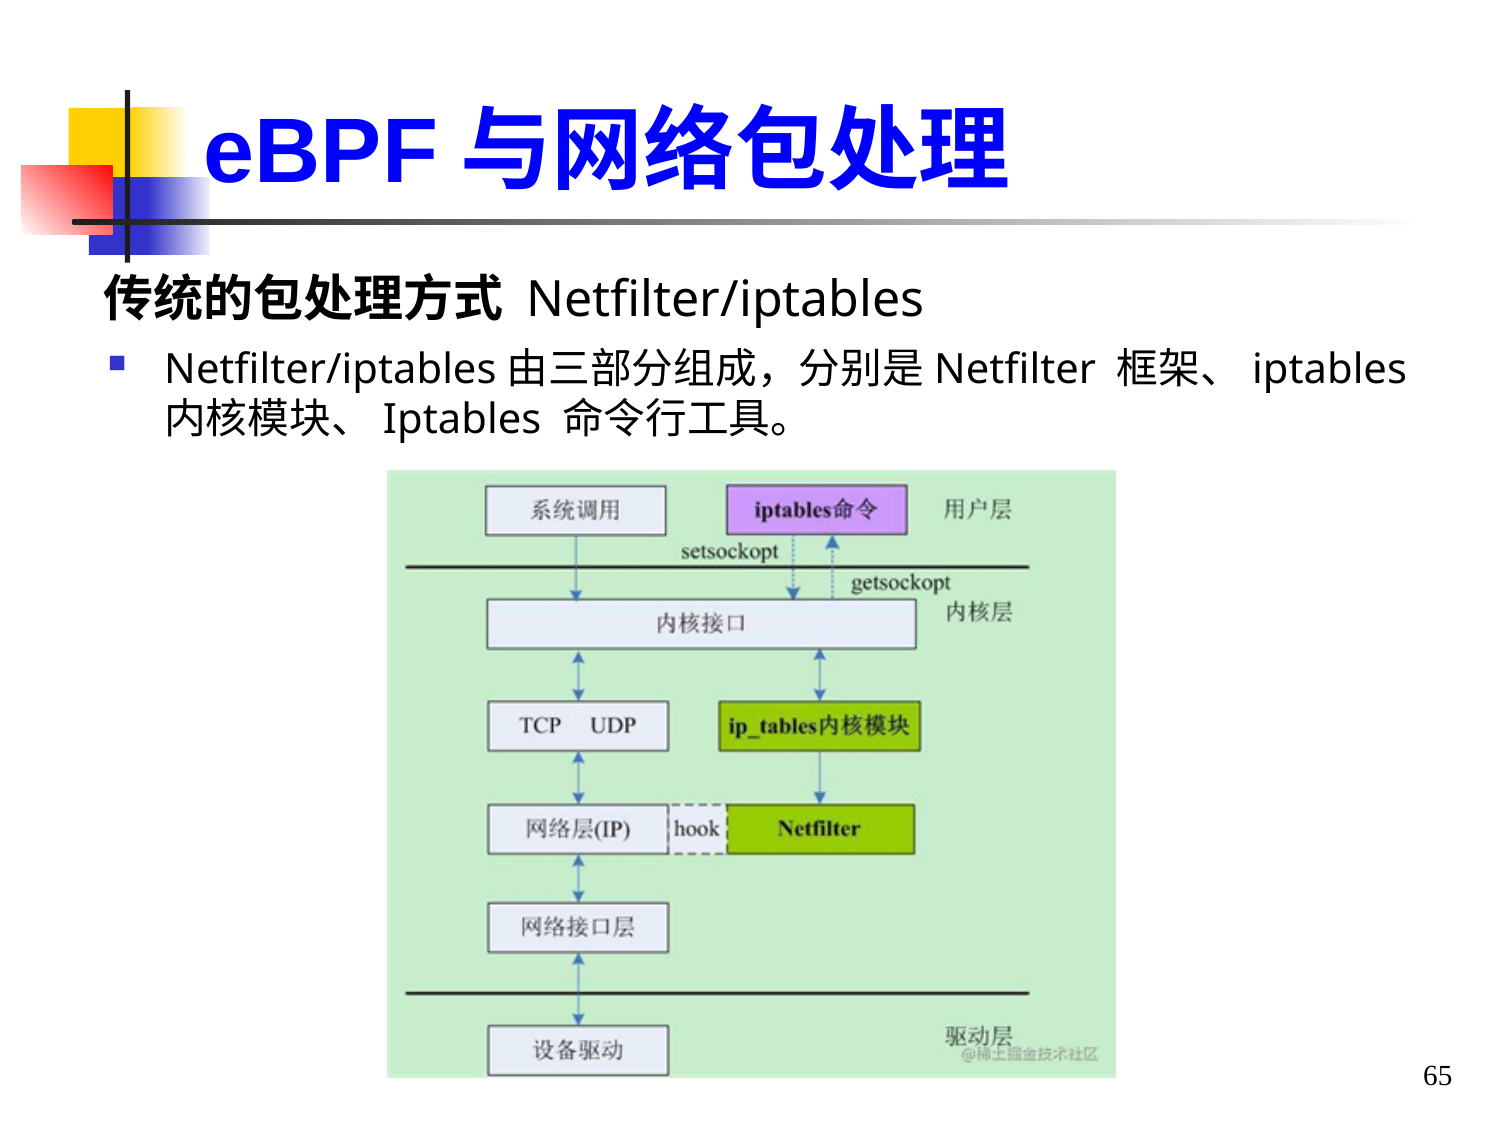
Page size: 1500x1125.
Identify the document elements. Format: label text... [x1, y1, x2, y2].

text_box 传统的包处理方式 Netfilter/iptables [88, 259, 963, 335]
picture [384, 467, 1116, 1080]
text_box eBPF与网络包处理 [188, 35, 1468, 208]
text_box Netfilter/iptables由三部分组成，分别是Netfilter 框架、iptables内核模块、Iptables 命令行工具。 [93, 334, 1468, 468]
slide_number 65 [1155, 1024, 1468, 1100]
